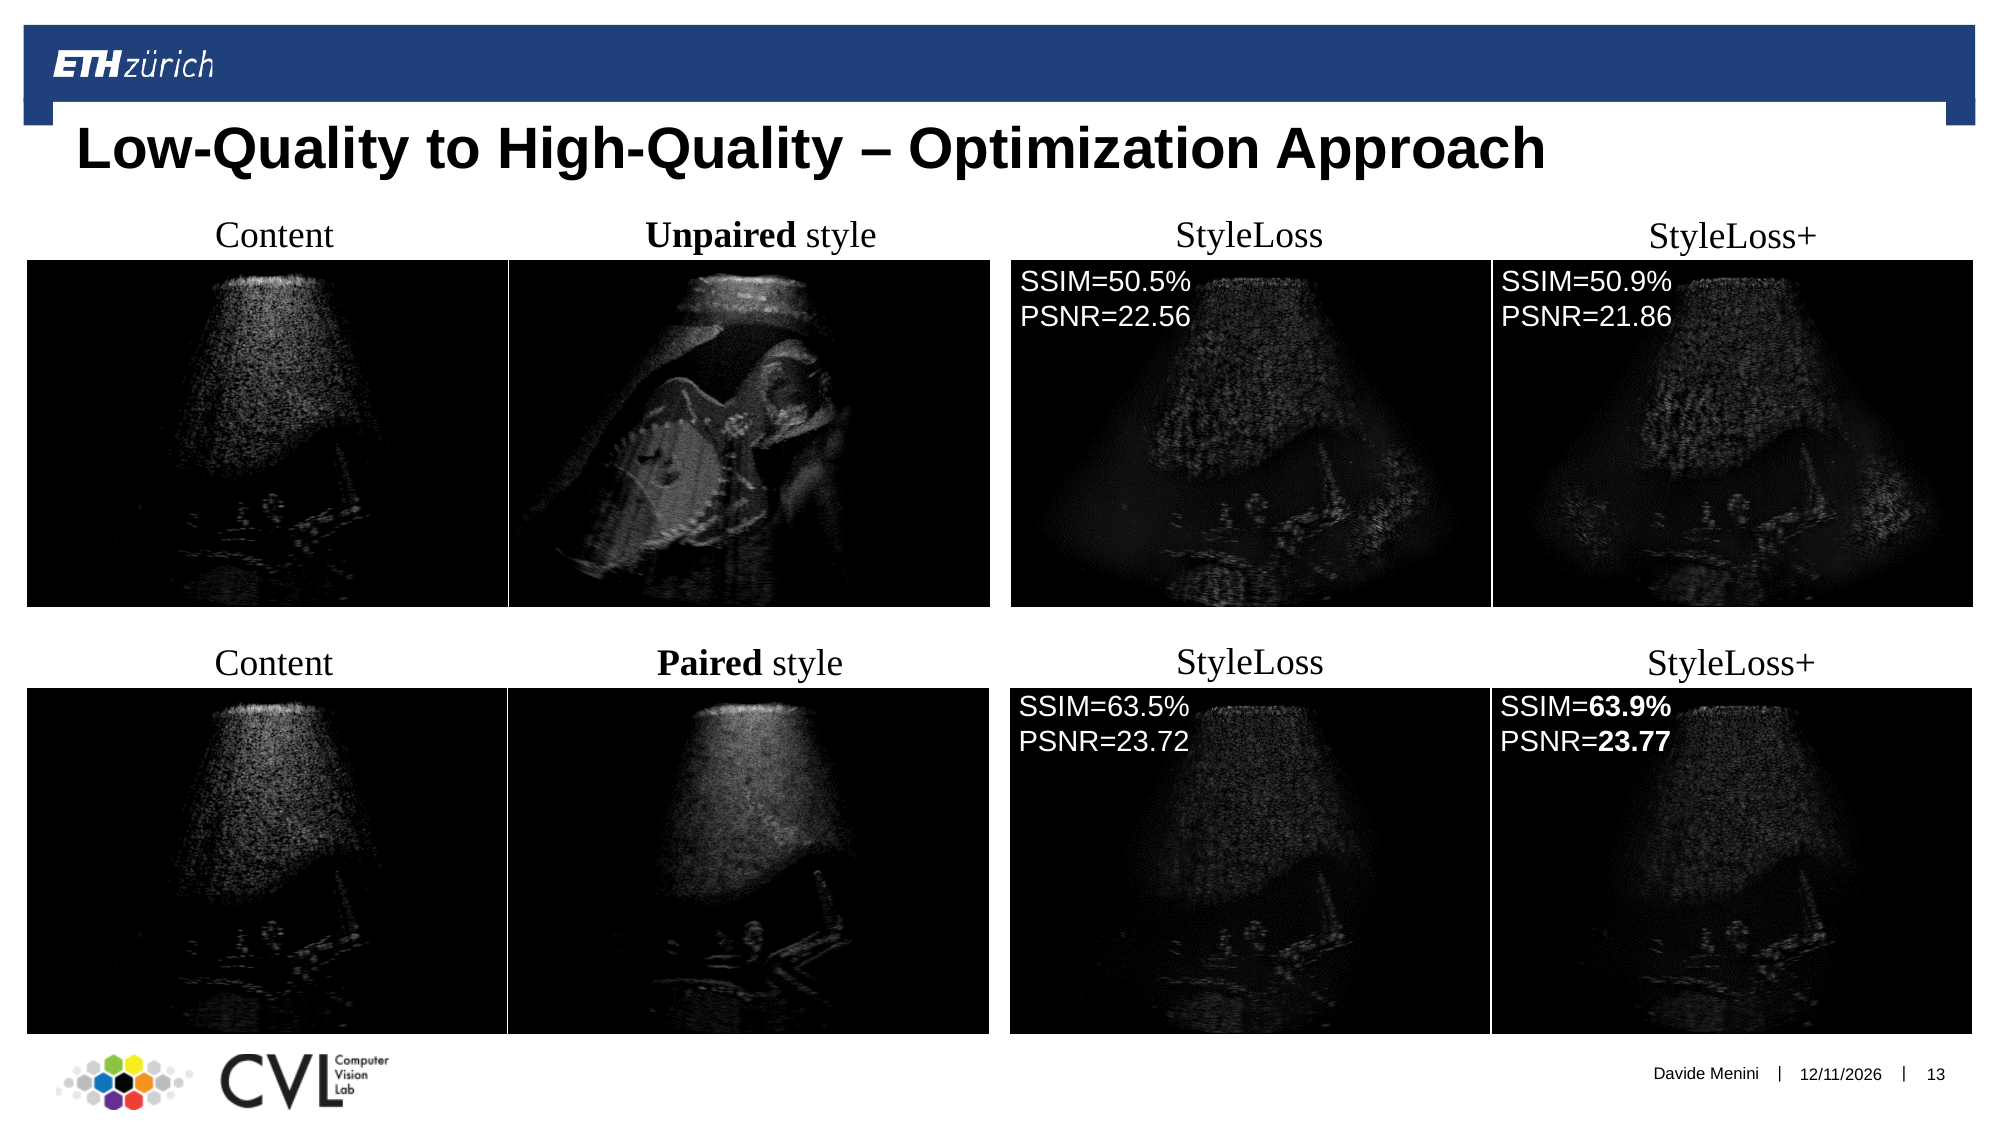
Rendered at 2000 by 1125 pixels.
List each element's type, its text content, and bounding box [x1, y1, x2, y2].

picture [56, 1054, 393, 1110]
text_box SSIM=50.9% PSNR=21.86 [1486, 254, 1700, 258]
slide_number 13 [1906, 1043, 1966, 1112]
picture [26, 259, 991, 608]
picture [1009, 687, 1973, 1035]
text_box Content [152, 202, 397, 258]
text_box StyleLoss+ [1611, 203, 1855, 258]
title Low-Quality to High-Quality – Optimization Approach [53, 101, 1946, 195]
text_box StyleLoss [1128, 629, 1372, 685]
picture [25, 687, 990, 1036]
footer Davide Menini [999, 1034, 1760, 1111]
text_box SSIM=63.5% PSNR=23.72 [1003, 679, 1217, 765]
text_box SSIM=50.5% PSNR=22.56 [1005, 254, 1218, 262]
text_box SSIM=63.9% PSNR=23.77 [1485, 679, 1698, 685]
text_box Content [152, 630, 396, 685]
text_box Paired style [628, 630, 872, 685]
picture [1010, 259, 1975, 608]
text_box StyleLoss [1127, 202, 1372, 258]
text_box Unpaired style [627, 202, 895, 258]
text_box StyleLoss+ [1610, 630, 1854, 685]
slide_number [1790, 1043, 1892, 1112]
